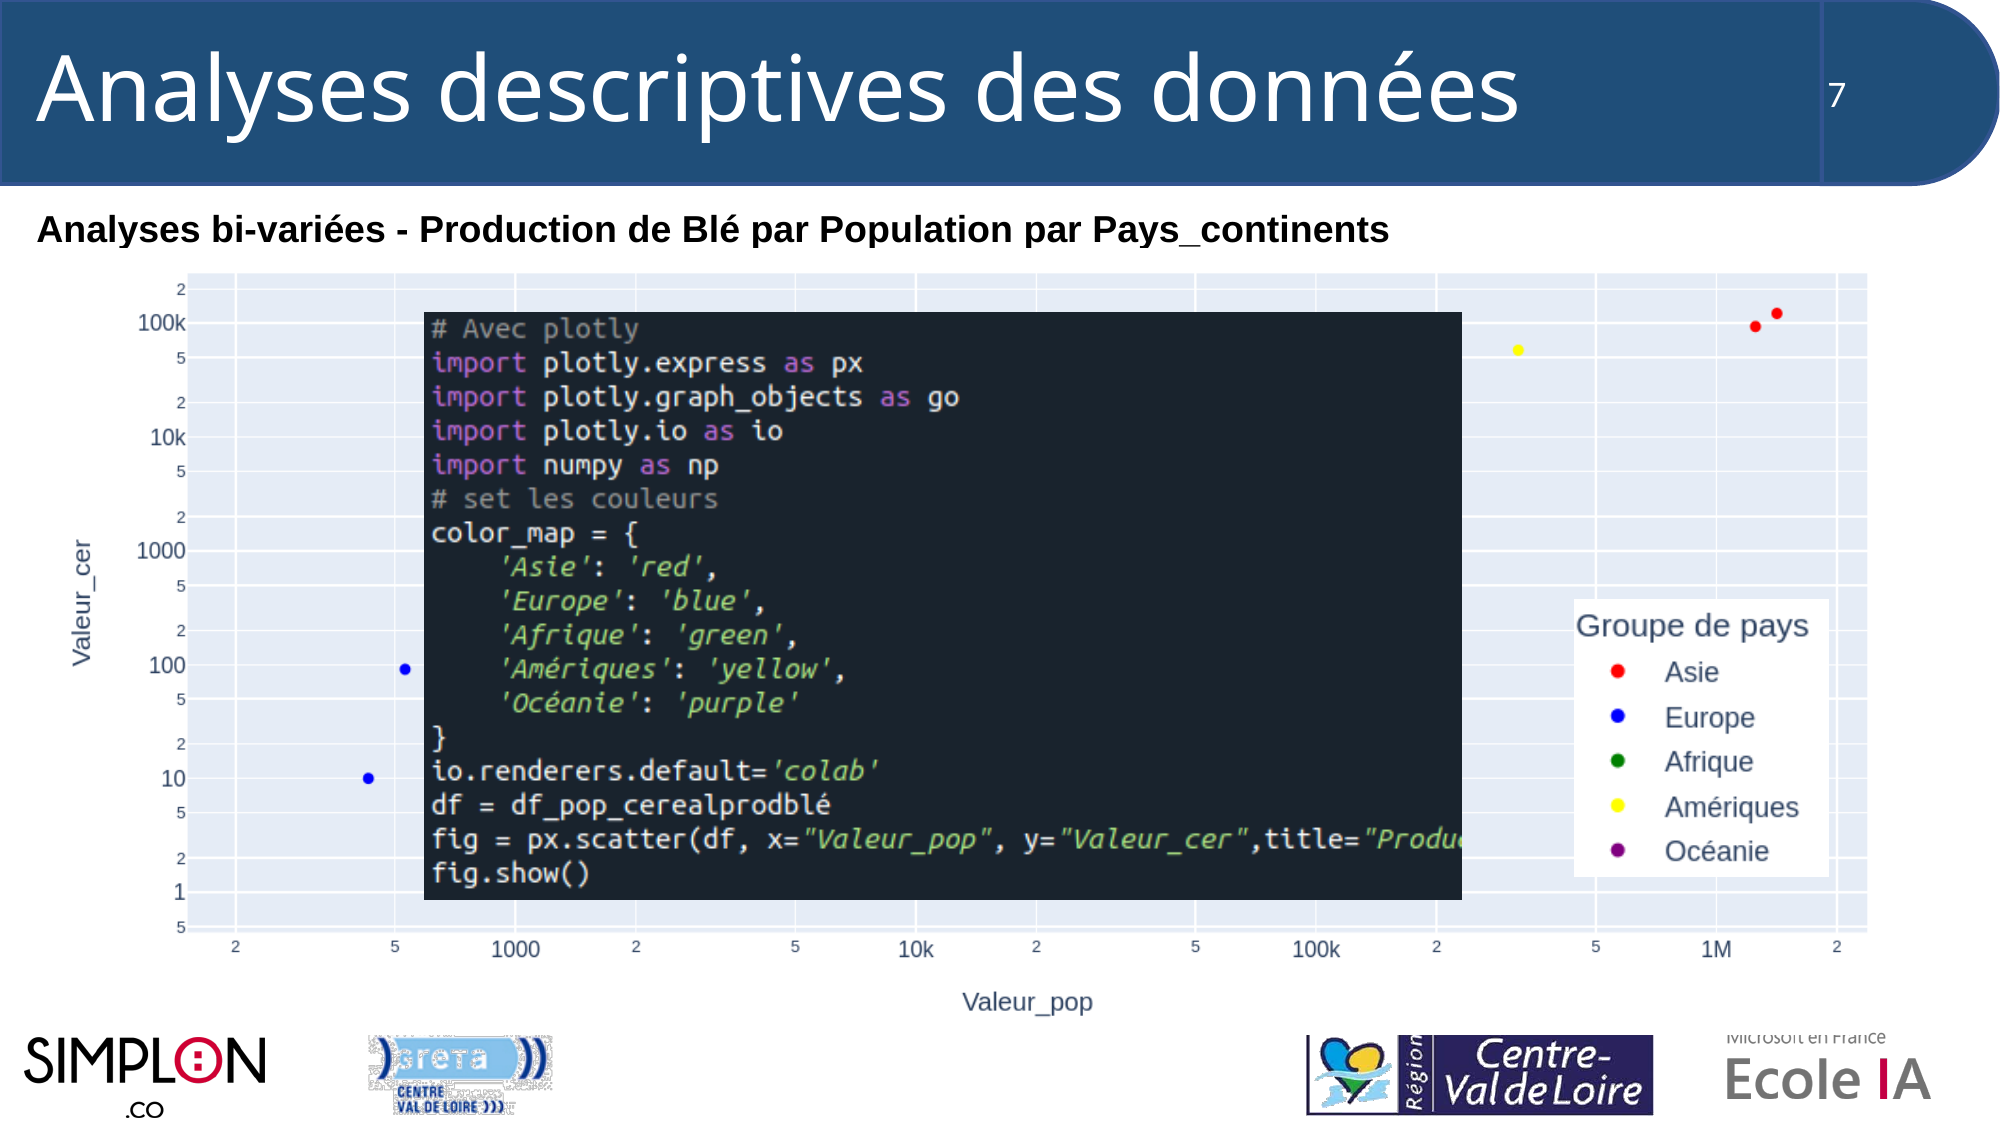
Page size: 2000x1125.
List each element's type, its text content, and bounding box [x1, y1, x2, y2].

picture [53, 248, 1931, 1119]
slide_number 7 [1812, 62, 1914, 122]
text_box Analyses bi-variées - Production de Blé par Population par Pays_continents [21, 198, 1536, 263]
title Analyses descriptives des données [21, 0, 1747, 201]
picture [24, 1037, 265, 1118]
